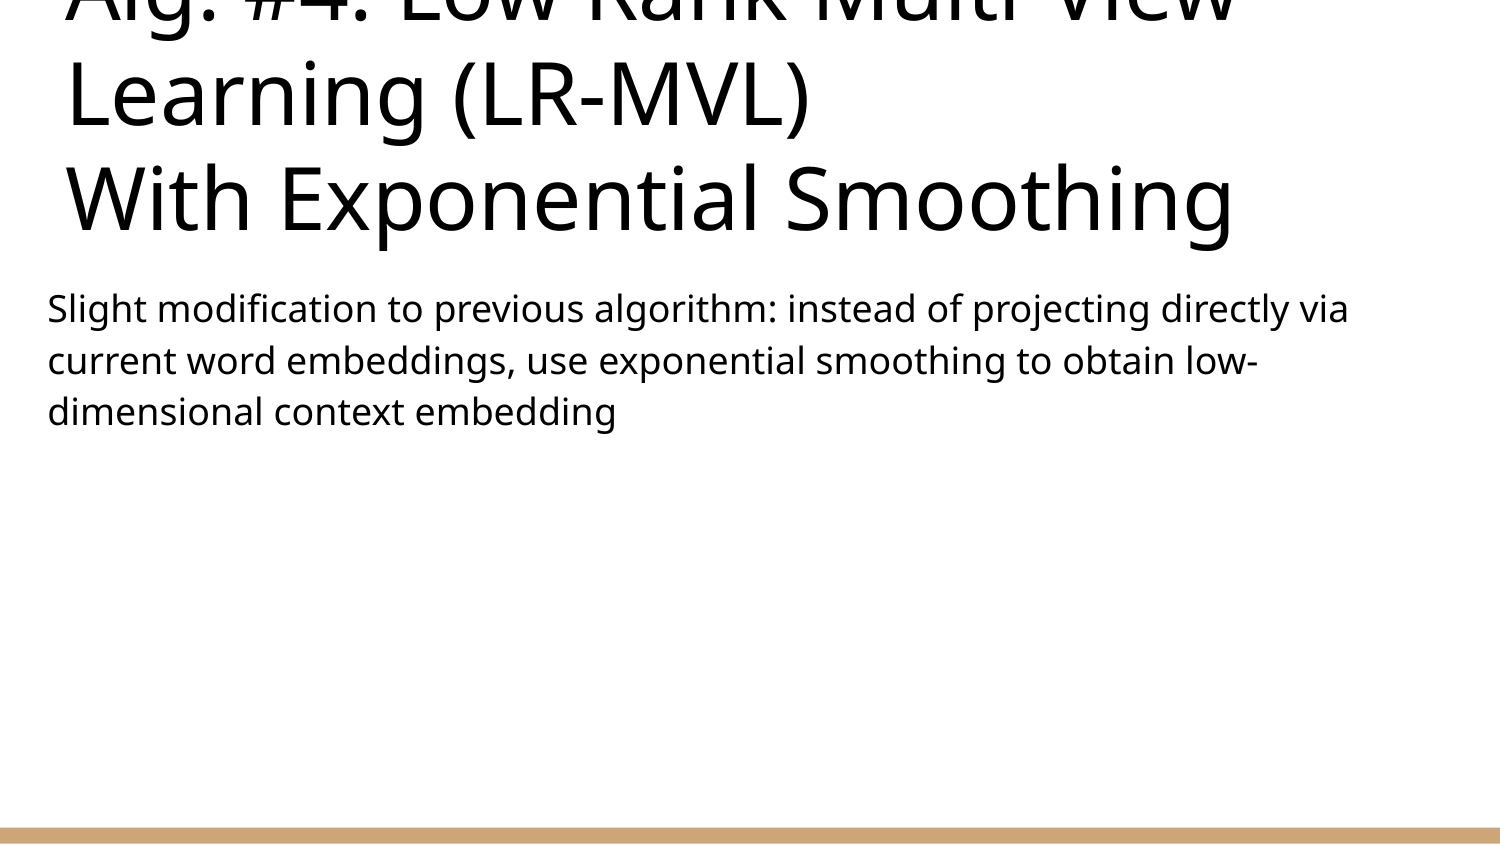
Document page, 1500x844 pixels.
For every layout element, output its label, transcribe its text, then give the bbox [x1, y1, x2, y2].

title Alg. #4: Low Rank Multi-View Learning (LR-MVL) With Exponential Smoothing [50, 126, 1464, 264]
list Slight modification to previous algorithm: instead of projecting directly via current word embeddings, use exponential smoothing to obtain low-dimensional context embedding [32, 263, 1431, 739]
